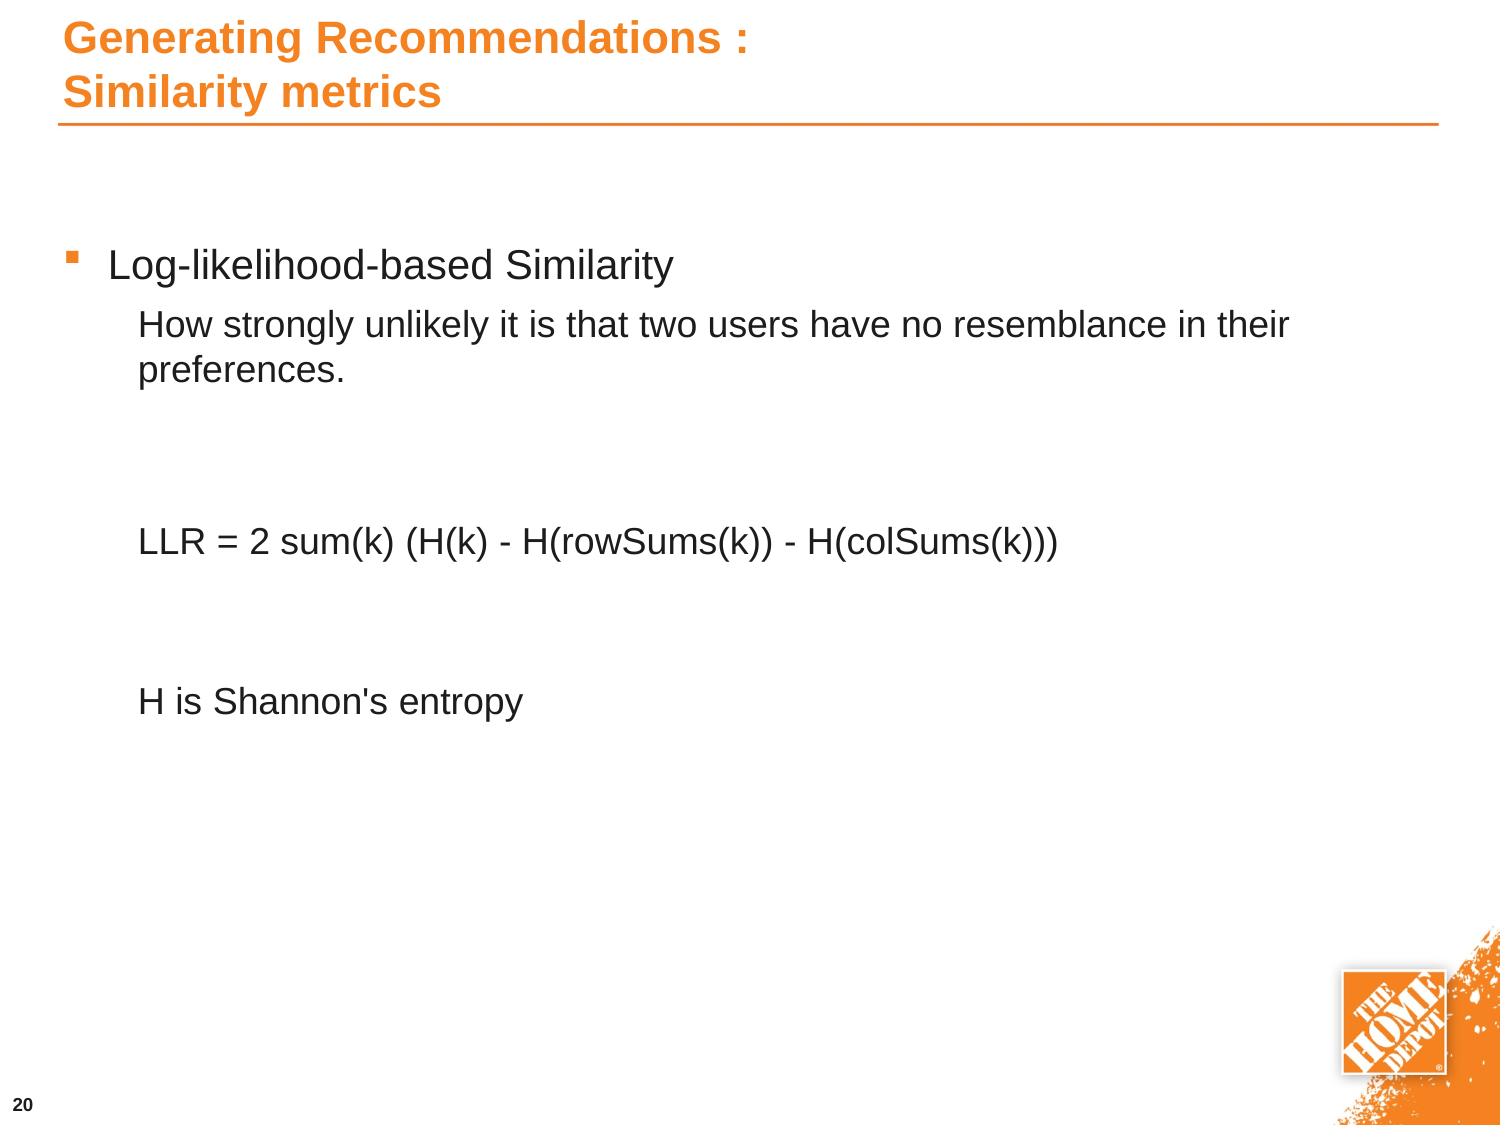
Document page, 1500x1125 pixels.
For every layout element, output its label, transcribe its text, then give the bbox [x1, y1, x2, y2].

title Generating Recommendations : Similarity metrics [48, 0, 1398, 125]
picture [0, 0, 1500, 1125]
slide_number 20 [0, 1074, 348, 1125]
list Log-likelihood-based Similarity How strongly unlikely it is that two users have no resemblance in their preferences. LLR = 2 sum(k) (H(k) - H(rowSums(k)) - H(colSums(k))) H is Shannon's entropy [48, 167, 1398, 910]
